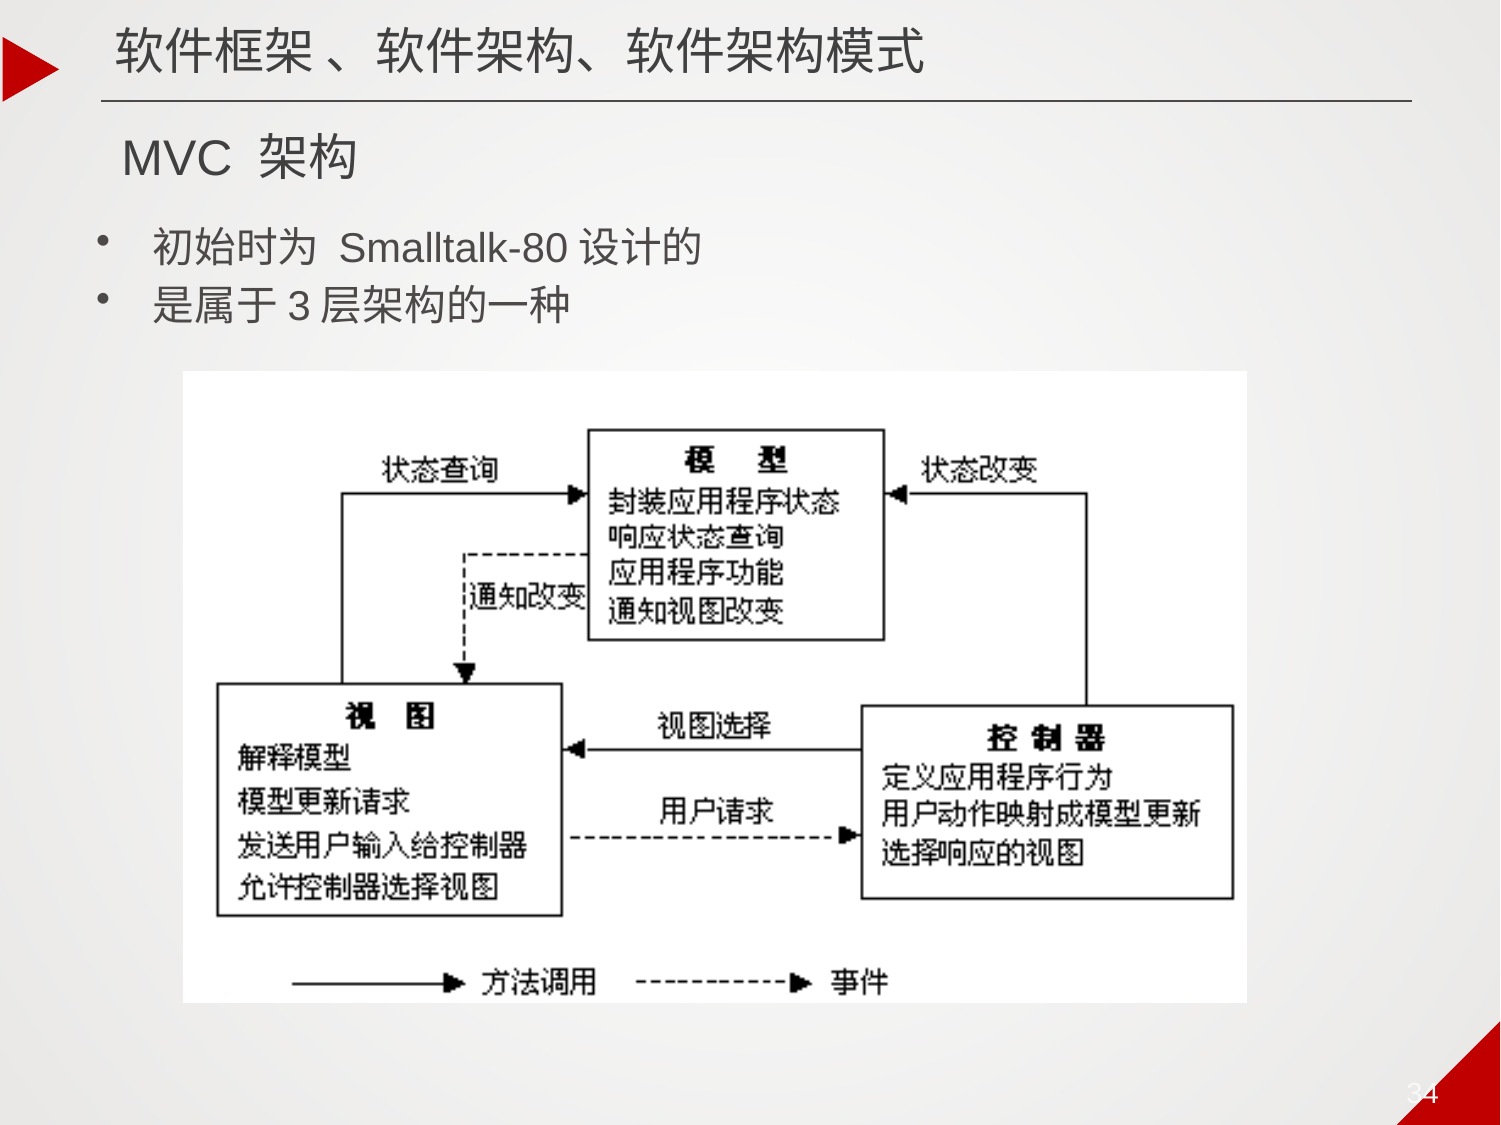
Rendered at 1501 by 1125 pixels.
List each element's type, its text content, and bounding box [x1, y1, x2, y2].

text_box [2, 36, 60, 102]
title MVC 架构 [106, 103, 1450, 208]
list 初始时为 Smalltalk-80设计的 是属于3层架构的一种 [81, 213, 1432, 998]
picture [0, 0, 1501, 1125]
text_box 软件框架 、软件架构、软件架构模式 [99, 0, 1021, 102]
